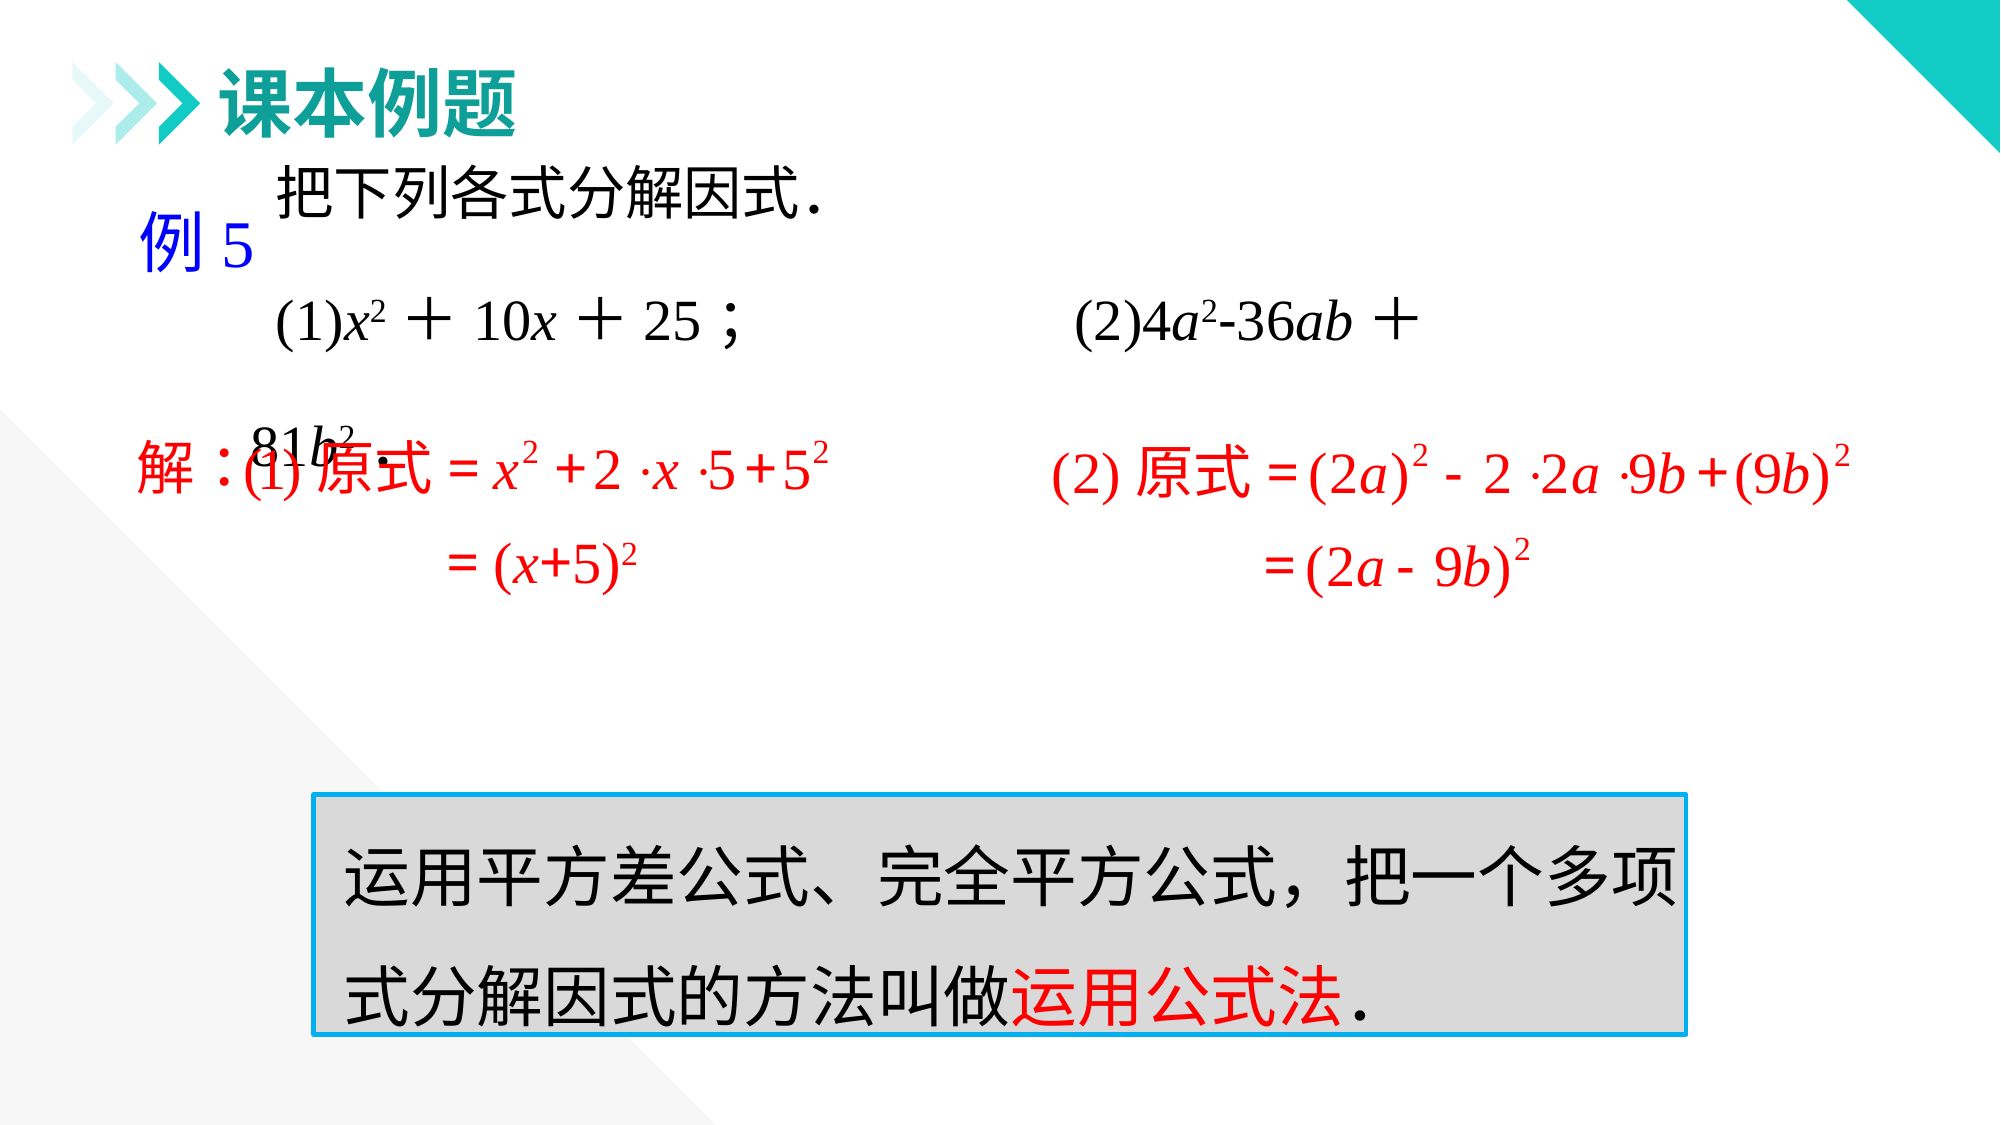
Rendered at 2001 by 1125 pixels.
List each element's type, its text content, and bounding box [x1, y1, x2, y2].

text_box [127, 426, 839, 515]
text_box = (x+5)2 [431, 517, 653, 603]
text_box 课本例题 [202, 48, 772, 154]
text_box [1237, 523, 1540, 612]
text_box 运用平方差公式、完全平方公式，把一个多项式分解因式的方法叫做运用公式法． [313, 794, 1686, 1035]
text_box 例5 [123, 193, 270, 289]
text_box 把下列各式分解因式． (1)x2＋10x＋25； (2)4a2-36ab＋81b2． [236, 155, 1607, 423]
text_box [1043, 429, 1861, 518]
